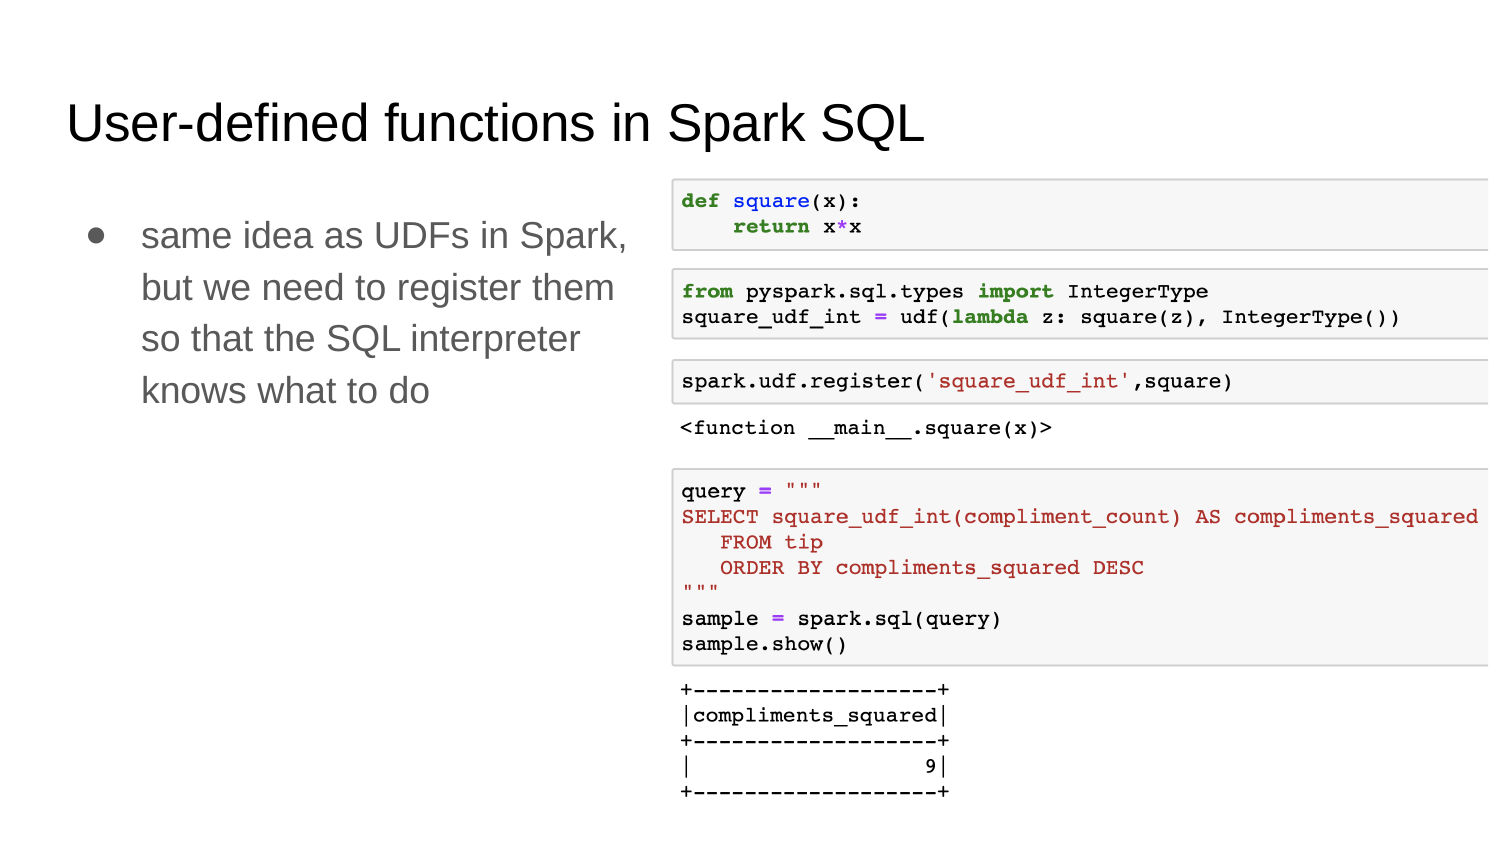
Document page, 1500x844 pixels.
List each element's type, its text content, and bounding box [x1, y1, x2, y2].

title User-defined functions in Spark SQL [51, 72, 1449, 167]
list same idea as UDFs in Spark, but we need to register them so that the SQL interpreter knows what to do [51, 189, 662, 750]
picture [667, 166, 1489, 844]
